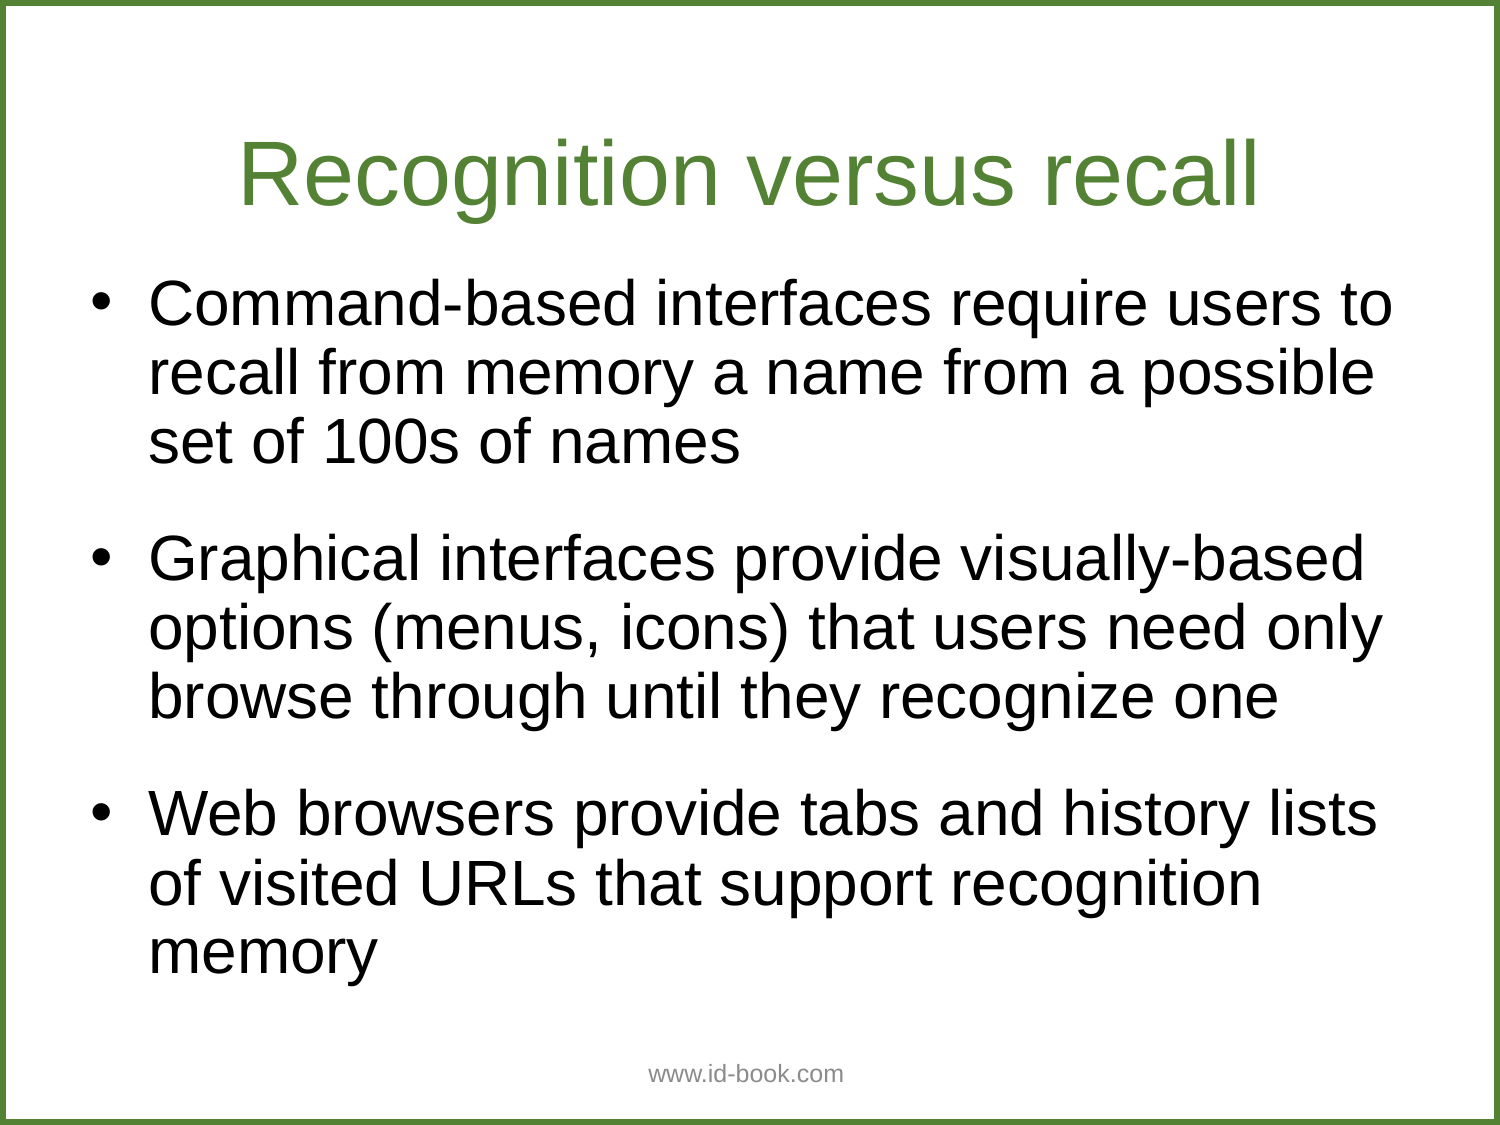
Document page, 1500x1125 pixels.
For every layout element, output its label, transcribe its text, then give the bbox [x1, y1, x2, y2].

footer www.id-book.com [512, 1042, 988, 1103]
list Command-based interfaces require users to recall from memory a name from a possible set of 100s of names Graphical interfaces provide visually-based options (menus, icons) that users need only browse through until they recognize one Web browsers provide tabs and history lists of visited URLs that support recognition memory [75, 262, 1425, 1005]
title Recognition versus recall [103, 59, 1397, 262]
